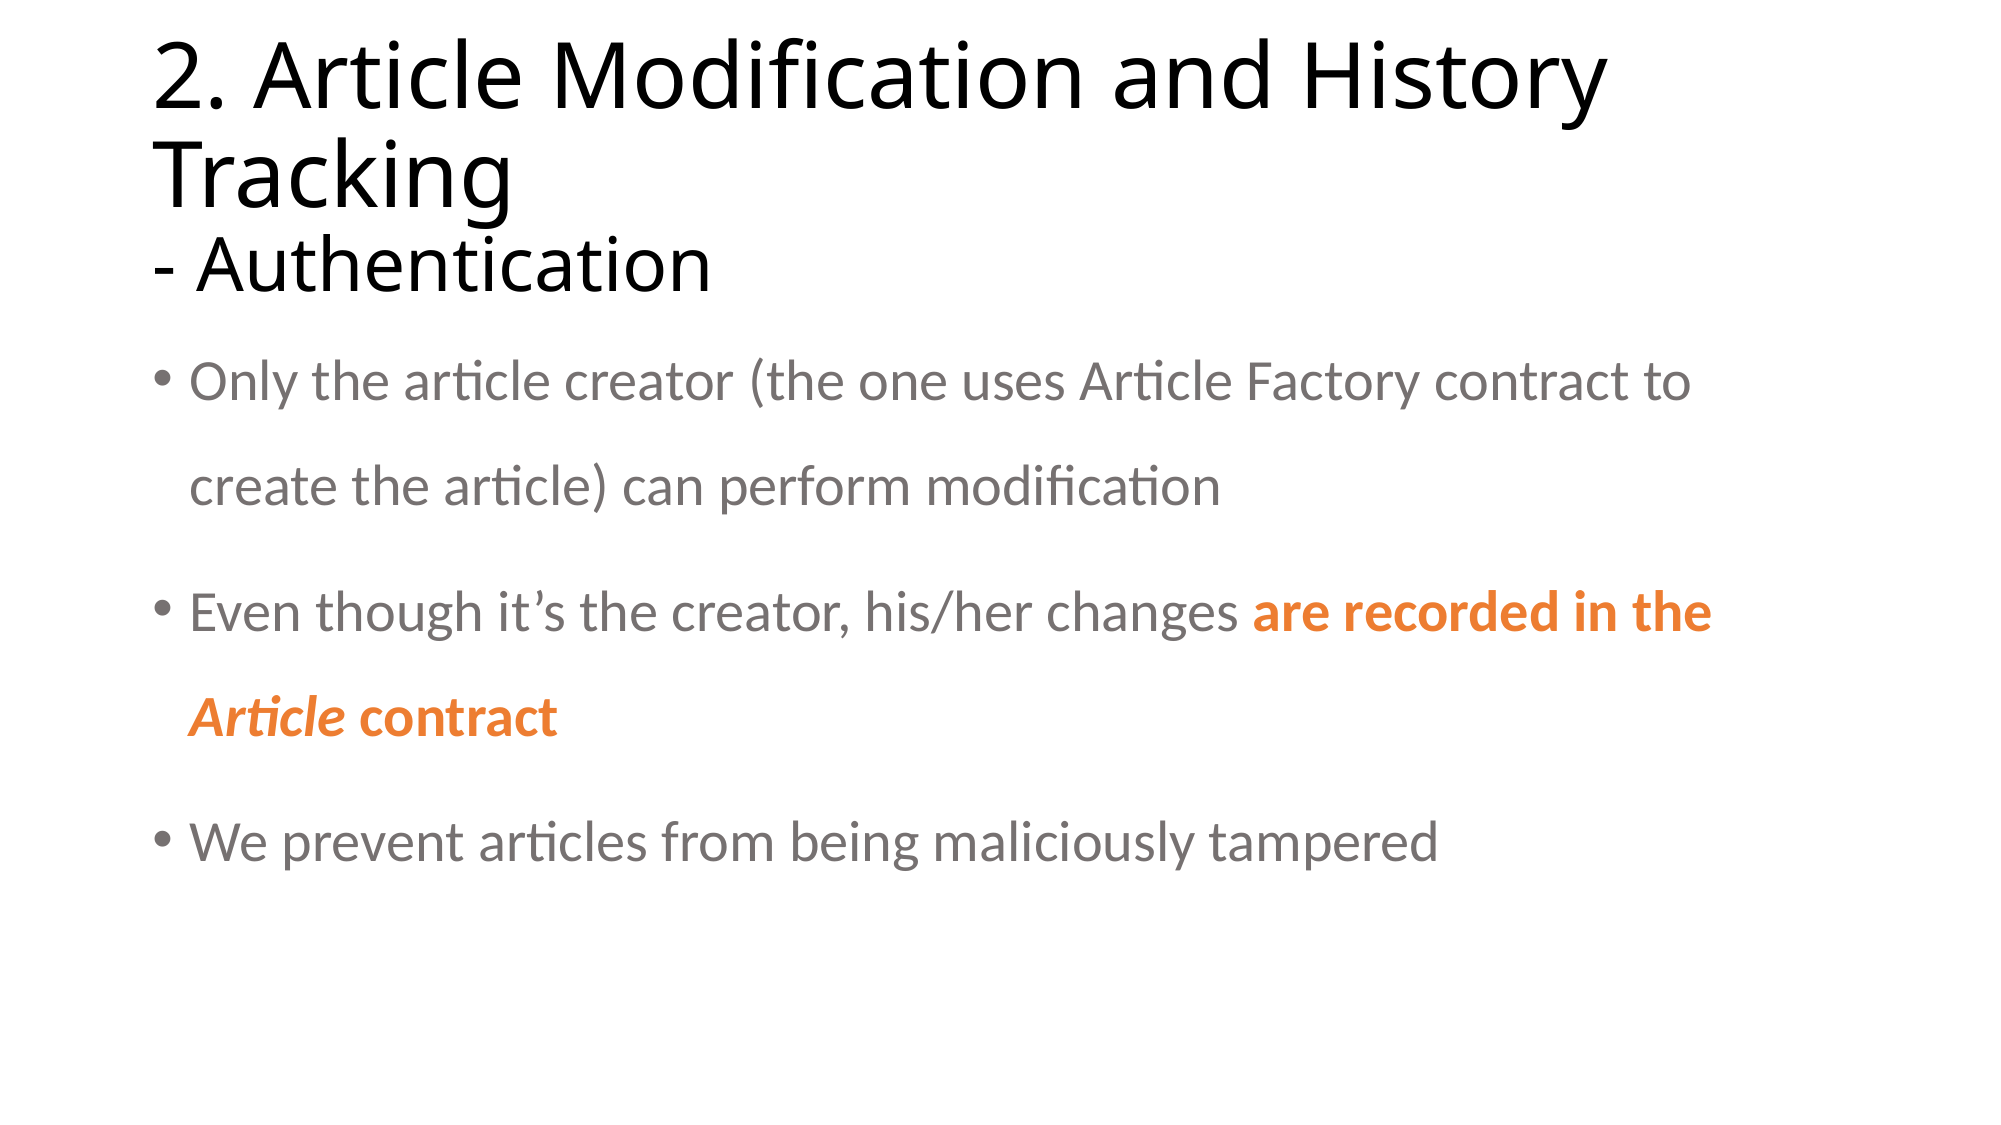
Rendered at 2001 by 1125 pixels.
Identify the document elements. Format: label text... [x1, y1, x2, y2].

list Only the article creator (the one uses Article Factory contract to create the article) can perform modification Even though it’s the creator, his/her changes are recorded in the Article contract We prevent articles from being maliciously tampered [137, 299, 1863, 1014]
title 2. Article Modification and History Tracking - Authentication [137, 59, 1863, 278]
